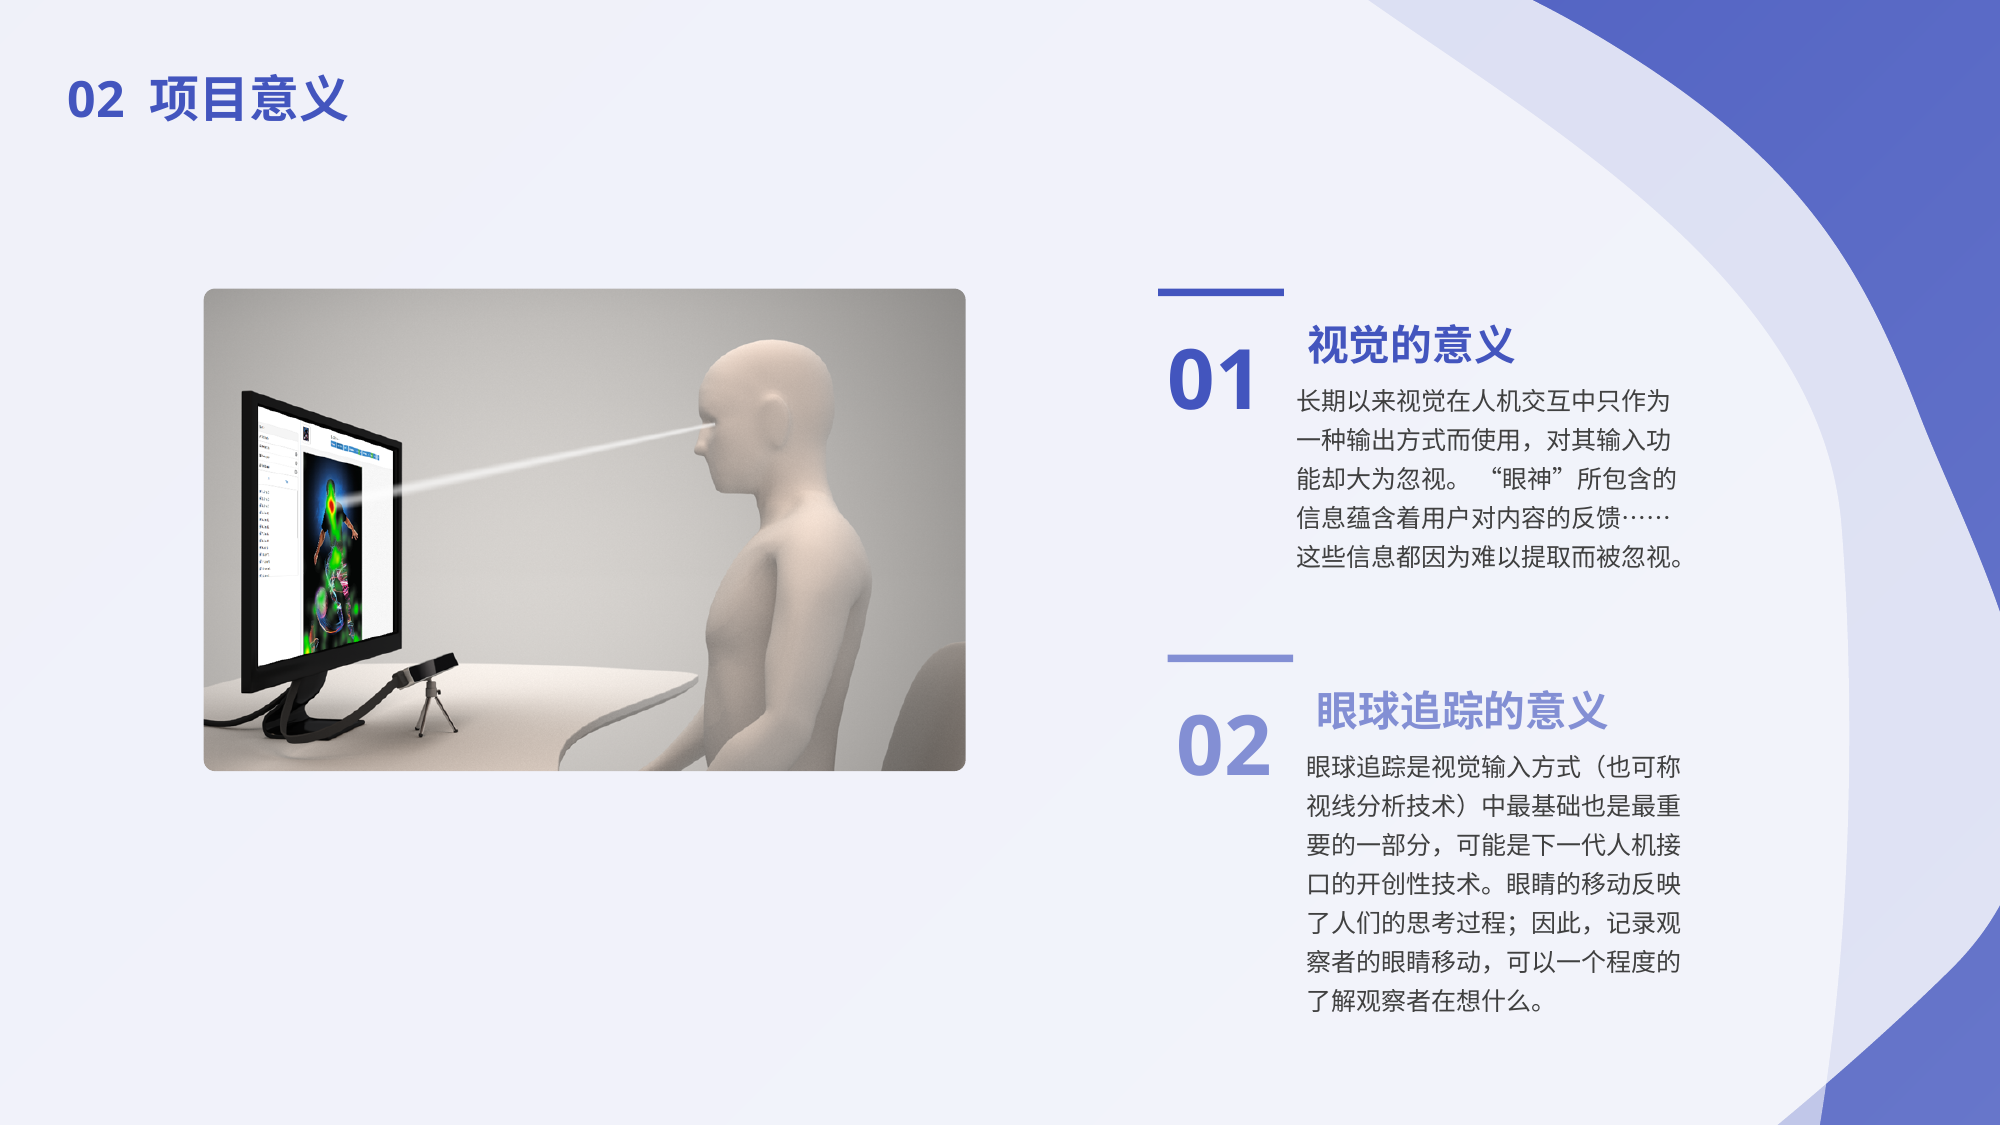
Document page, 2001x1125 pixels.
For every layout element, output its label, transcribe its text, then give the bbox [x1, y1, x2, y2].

text_box 视觉的意义 [1292, 295, 1532, 376]
text_box [1278, 288, 1285, 297]
text_box 01 [1152, 288, 1278, 434]
text_box 眼球追踪是视觉输入方式（也可称视线分析技术）中最基础也是最重要的一部分，可能是下一代人机接口的开创性技术。眼睛的移动反映了人们的思考过程；因此，记录观察者的眼睛移动，可以一个程度的了解观察者在想什么。 [1291, 735, 1705, 1023]
picture [203, 288, 966, 772]
text_box 眼球追踪的意义 [1302, 662, 1625, 742]
text_box [1287, 654, 1294, 663]
list 02 项目意义 [52, 41, 924, 162]
text_box 长期以来视觉在人机交互中只作为一种输出方式而使用，对其输入功能却大为忽视。 “眼神”所包含的信息蕴含着用户对内容的反馈……这些信息都因为难以提取而被忽视。 [1282, 369, 1696, 579]
text_box 02 [1162, 654, 1287, 800]
